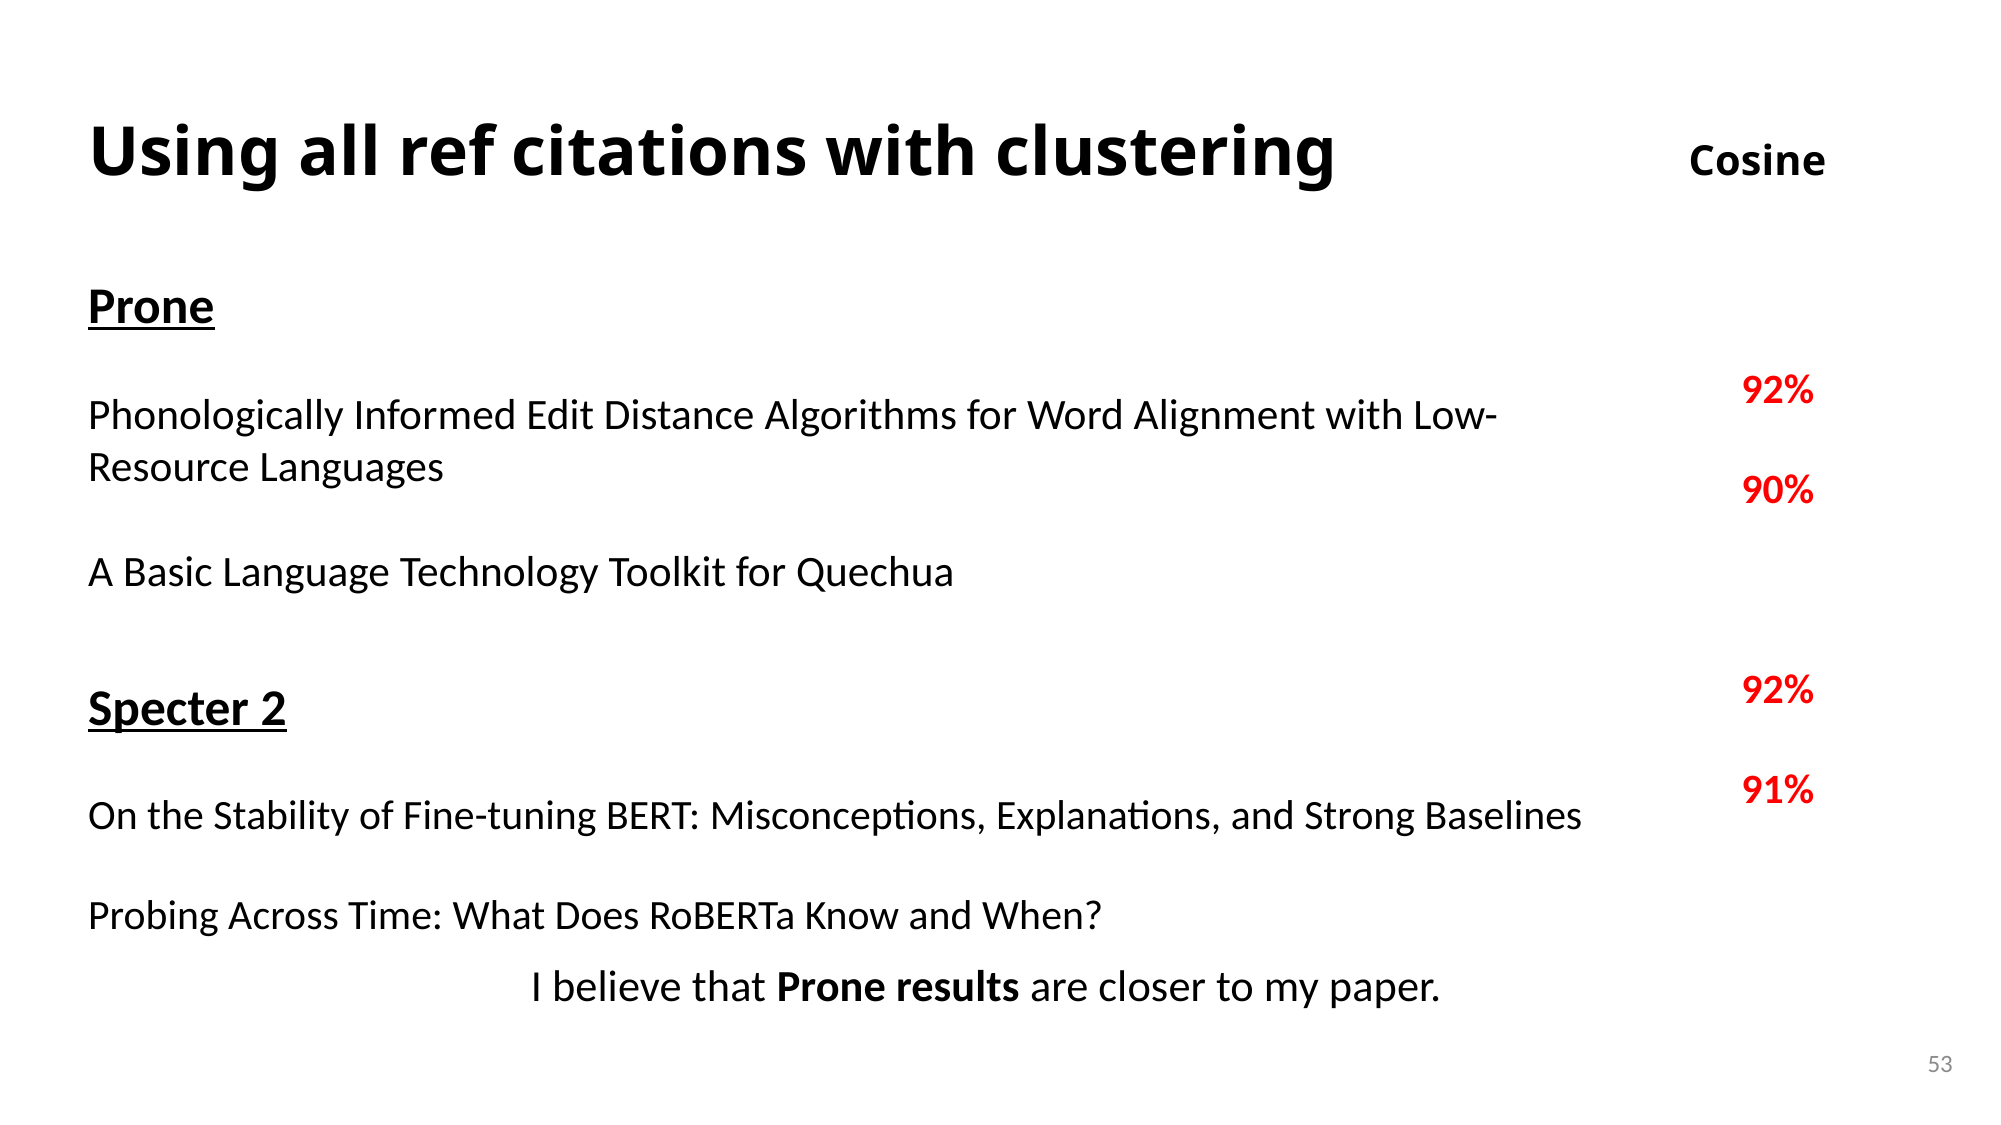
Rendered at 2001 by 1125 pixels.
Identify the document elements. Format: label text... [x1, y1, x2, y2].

text_box 92% 90% 92% 91% [1679, 241, 1877, 992]
list Prone Phonologically Informed Edit Distance Algorithms for Word Alignment with Low-Resource Languages A Basic Language Technology Toolkit for Quechua Specter 2 On the Stability of Fine-tuning BERT: Misconceptions, Explanations, and Strong Baselines Probing Across Time: What Does RoBERTa Know and When? [68, 252, 1669, 1000]
text_box I believe that Prone results are closer to my paper. [226, 936, 1747, 1090]
slide_number 53 [1853, 1019, 1974, 1106]
title Using all ref citations with clustering Cosine [68, 97, 1932, 223]
